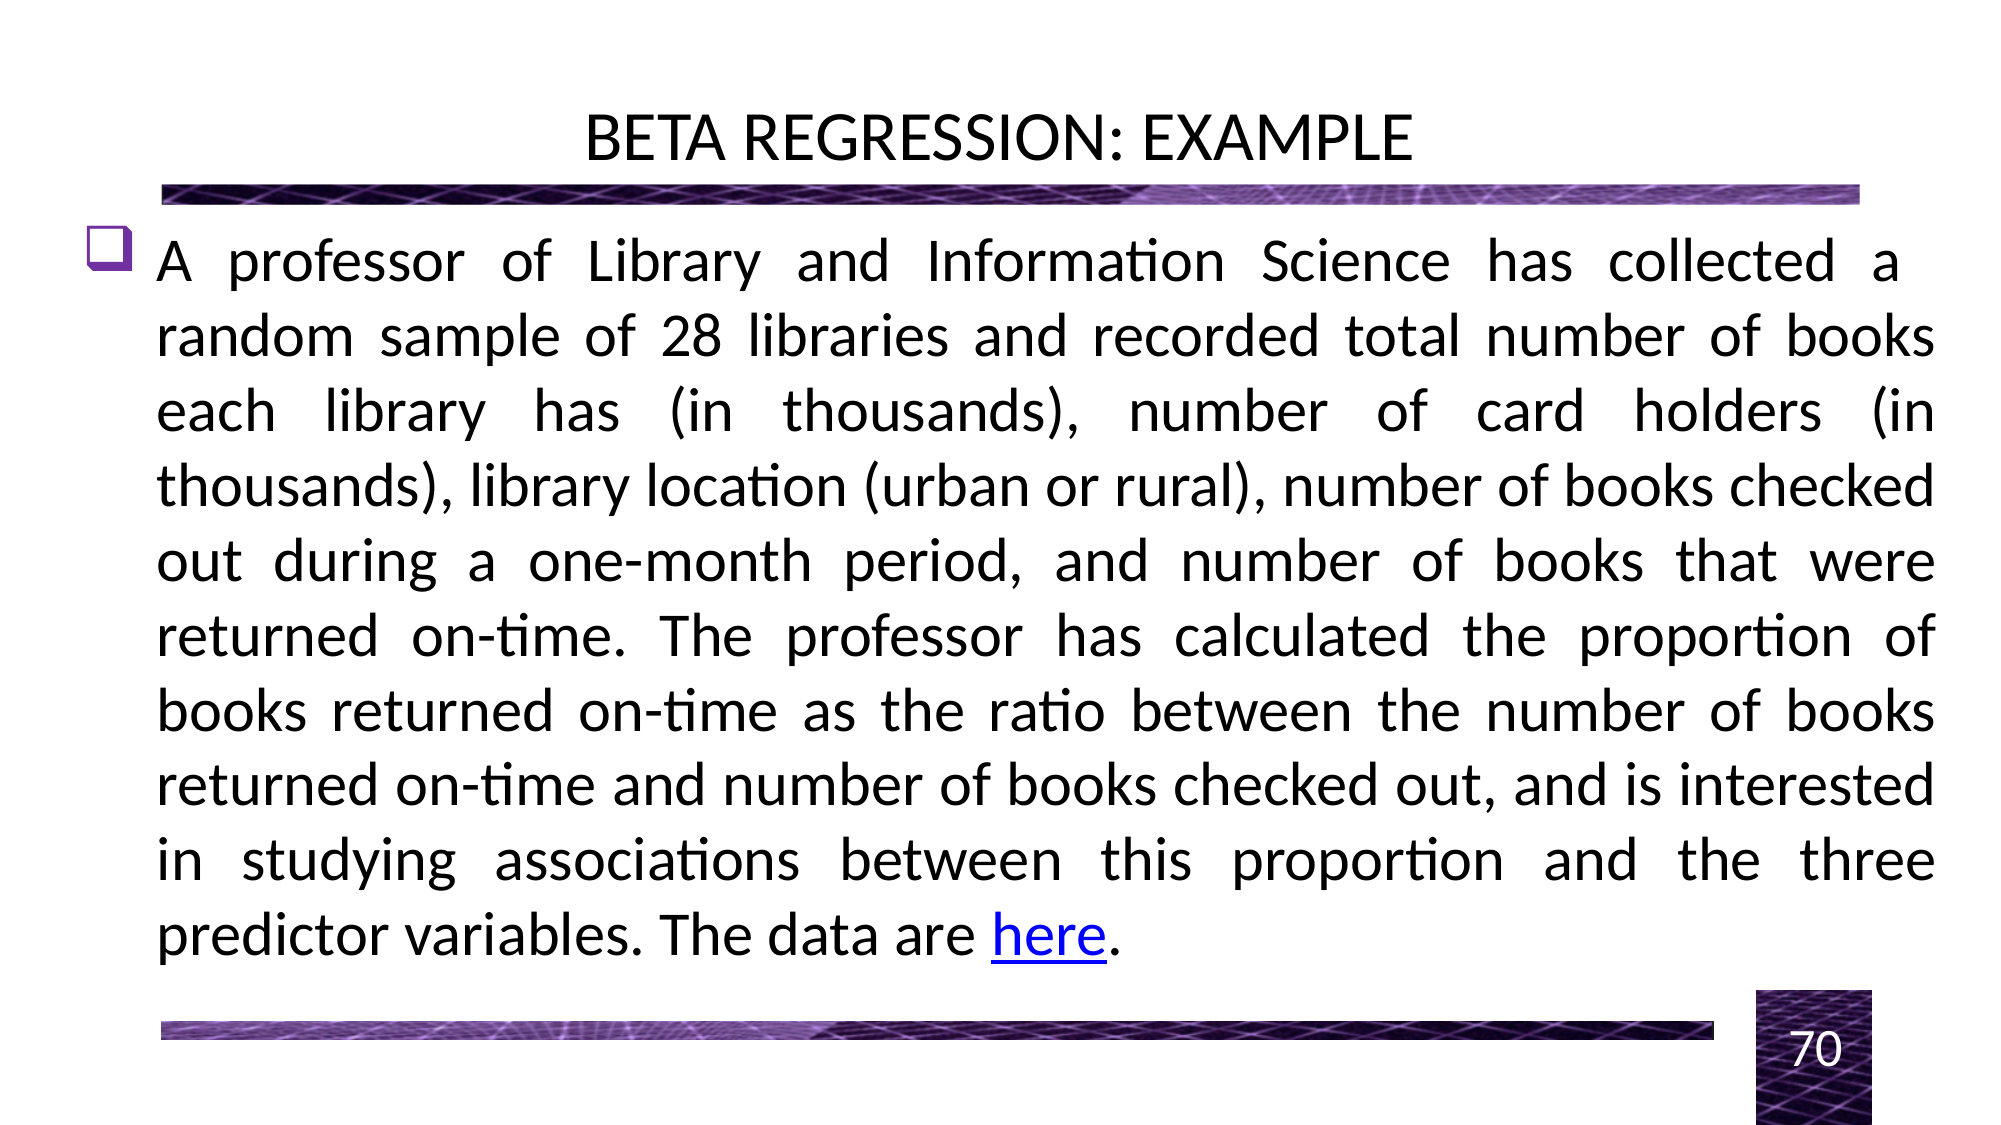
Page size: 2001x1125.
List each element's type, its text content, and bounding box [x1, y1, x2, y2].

picture [161, 184, 1860, 205]
text_box BETA REGRESSION: EXAMPLE [136, 66, 1864, 199]
picture [1756, 990, 1872, 1125]
picture [161, 1021, 1714, 1041]
subtitle A professor of Library and Information Science has collected a random sample of 28 libraries and recorded total number of books each library has (in thousands), number of card holders (in thousands), library location (urban or rural), number of books checked out during a one-month period, and number of books that were returned on-time. The professor has calculated the proportion of books returned on-time as the ratio between the number of books returned on-time and number of books checked out, and is interested in studying associations between this proportion and the three predictor variables. The data are here. [66, 211, 1954, 1030]
